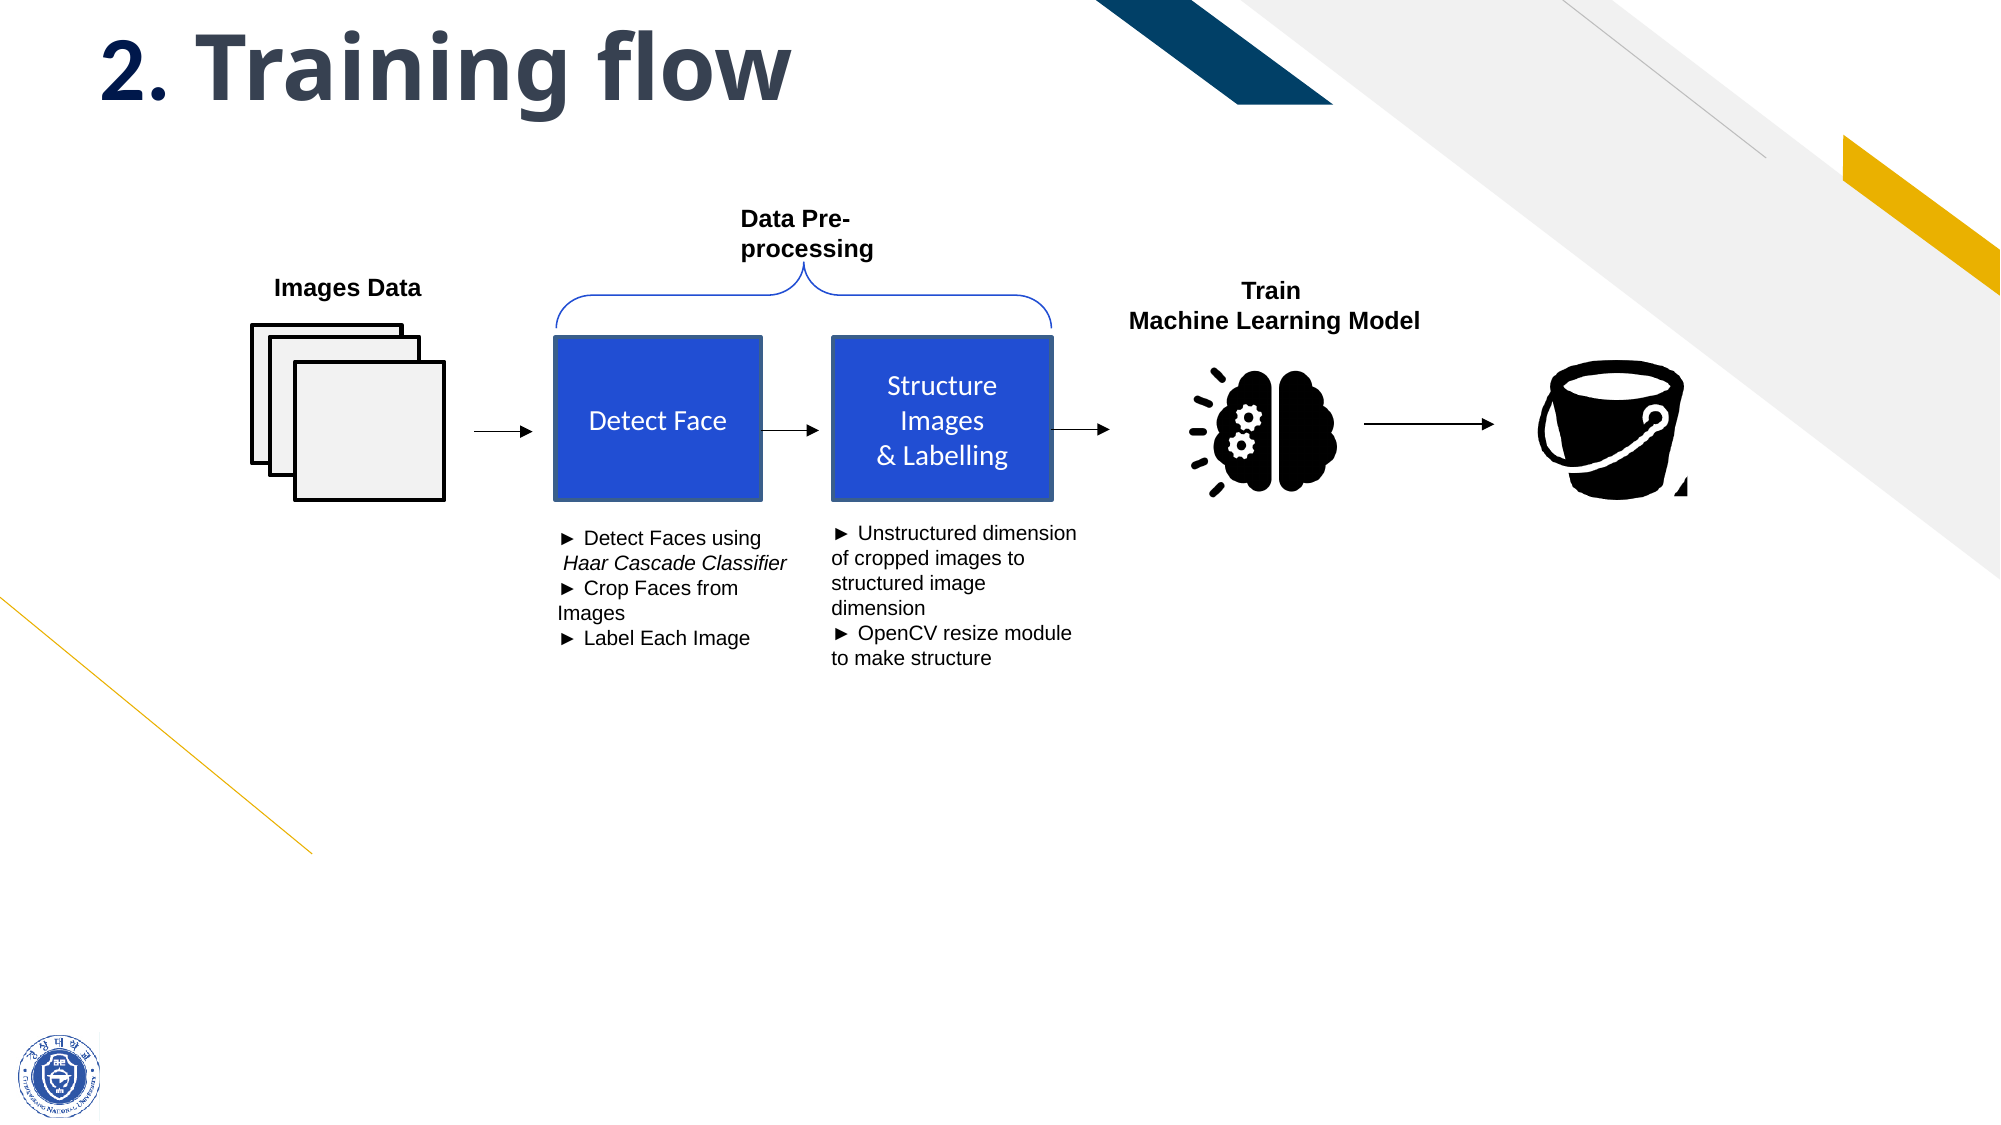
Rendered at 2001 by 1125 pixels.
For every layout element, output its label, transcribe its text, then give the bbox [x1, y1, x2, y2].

title 2. Training flow [99, 8, 2000, 231]
picture [16, 1032, 100, 1121]
text_box ► Unstructured dimension of cropped images to structured image dimension ► OpenCV resize module to make structure [816, 642, 1094, 677]
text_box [251, 195, 1688, 634]
